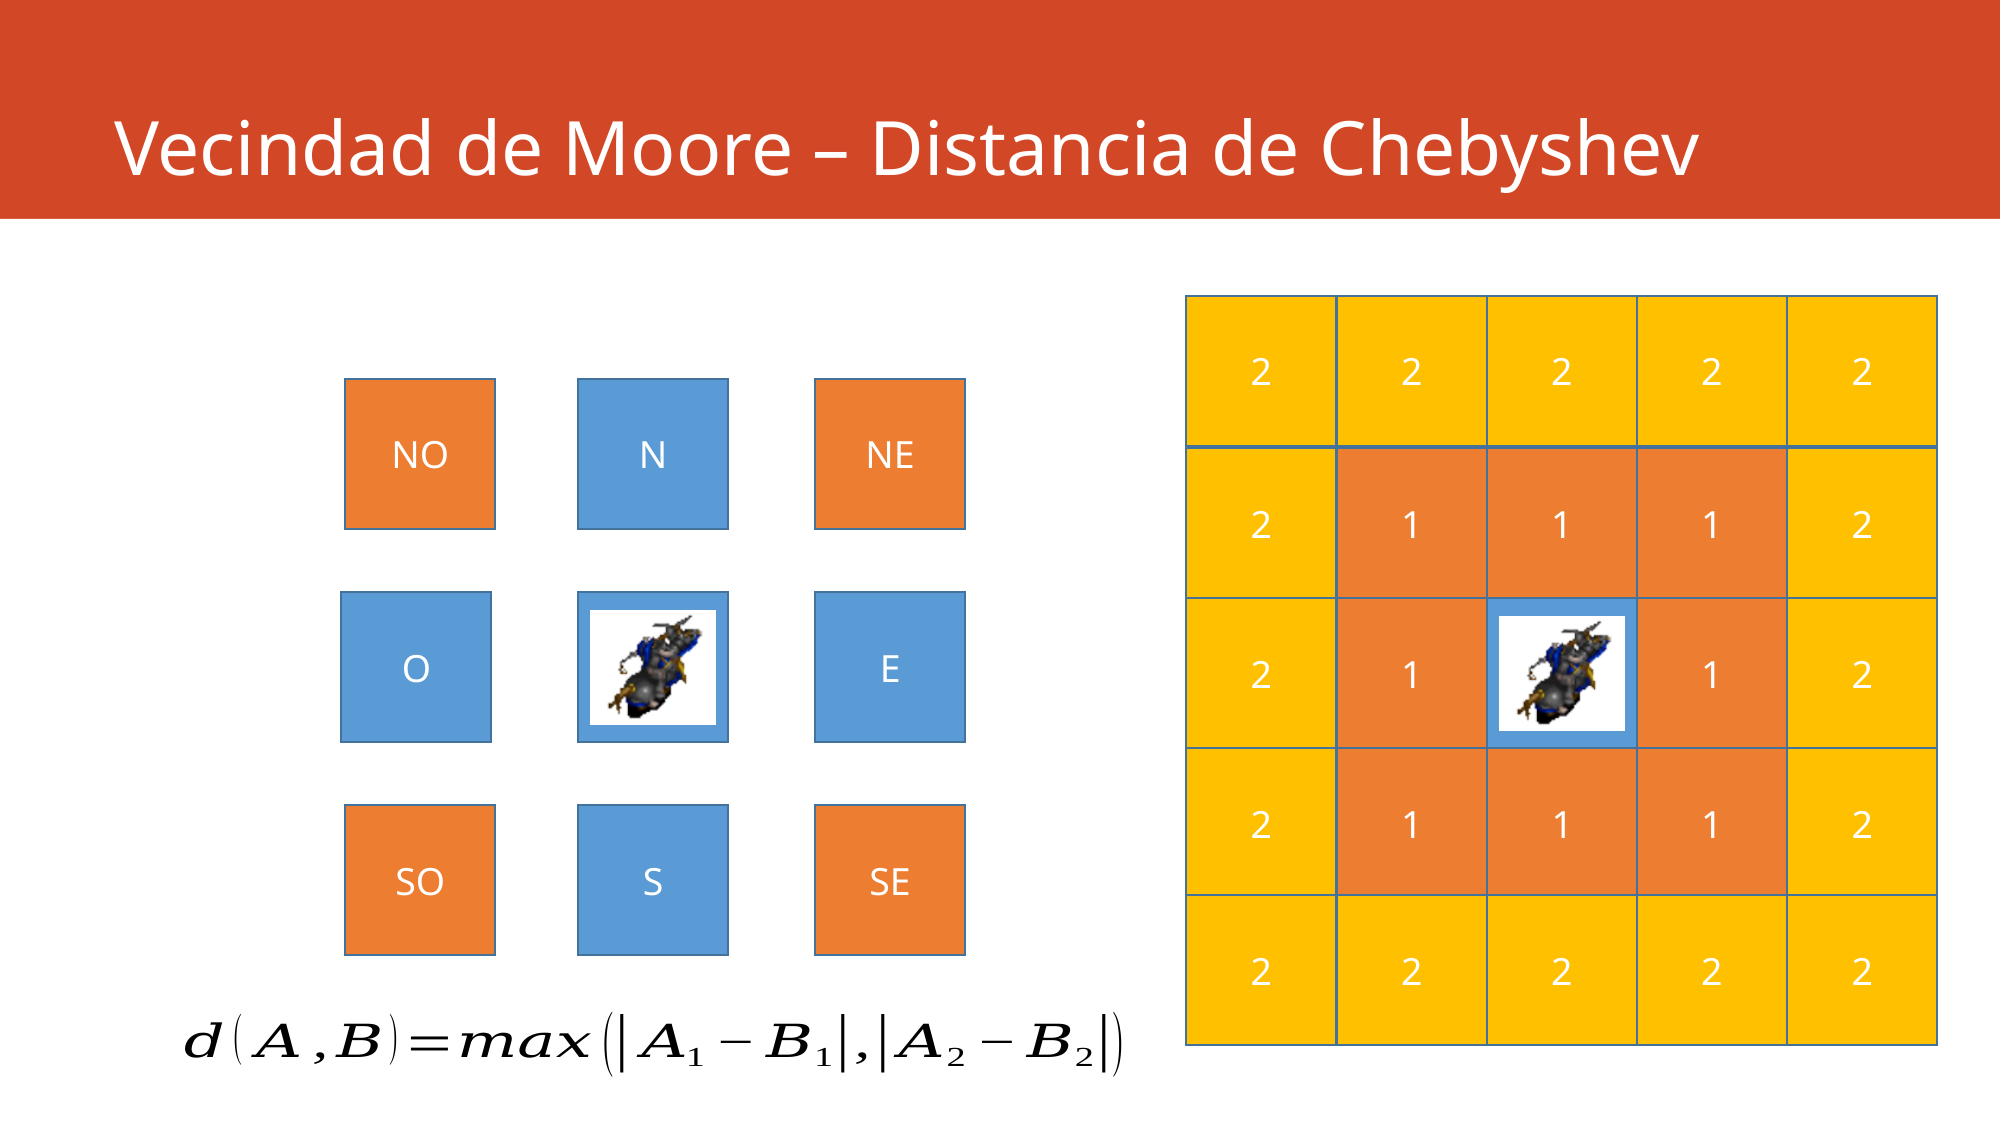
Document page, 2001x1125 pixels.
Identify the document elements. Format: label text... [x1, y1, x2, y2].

text_box 2 [1185, 894, 1337, 1046]
text_box 1 [1488, 447, 1636, 599]
text_box 2 [1636, 295, 1786, 447]
text_box [1488, 599, 1636, 747]
text_box 2 [1488, 295, 1636, 447]
text_box 2 [1185, 747, 1337, 894]
text_box NO [344, 378, 496, 530]
picture [1499, 616, 1625, 731]
text_box 2 [1786, 747, 1938, 894]
text_box S [577, 804, 729, 956]
text_box 2 [1185, 447, 1337, 597]
text_box 2 [1786, 447, 1938, 597]
text_box 2 [1786, 295, 1938, 447]
text_box E [814, 591, 966, 743]
text_box 2 [1337, 295, 1488, 447]
text_box 1 [1486, 747, 1638, 894]
text_box 2 [1185, 295, 1337, 447]
text_box NE [814, 378, 966, 530]
text_box N [577, 378, 729, 530]
text_box 1 [1638, 747, 1786, 894]
text_box 2 [1636, 894, 1786, 1046]
text_box 2 [1786, 597, 1938, 747]
text_box 2 [1337, 894, 1488, 1046]
text_box SE [814, 804, 966, 956]
text_box 1 [1337, 747, 1486, 894]
text_box 2 [1488, 894, 1636, 1046]
text_box 1 [1337, 597, 1488, 747]
text_box O [340, 591, 492, 743]
picture [590, 610, 716, 725]
text_box 1 [1337, 447, 1488, 597]
text_box 2 [1786, 894, 1938, 1046]
text_box SO [344, 804, 496, 956]
text_box 1 [1636, 447, 1786, 597]
title Vecindad de Moore – Distancia de Chebyshev [99, 0, 1863, 199]
text_box 1 [1636, 597, 1786, 747]
text_box 2 [1185, 597, 1337, 747]
text_box [577, 591, 729, 743]
